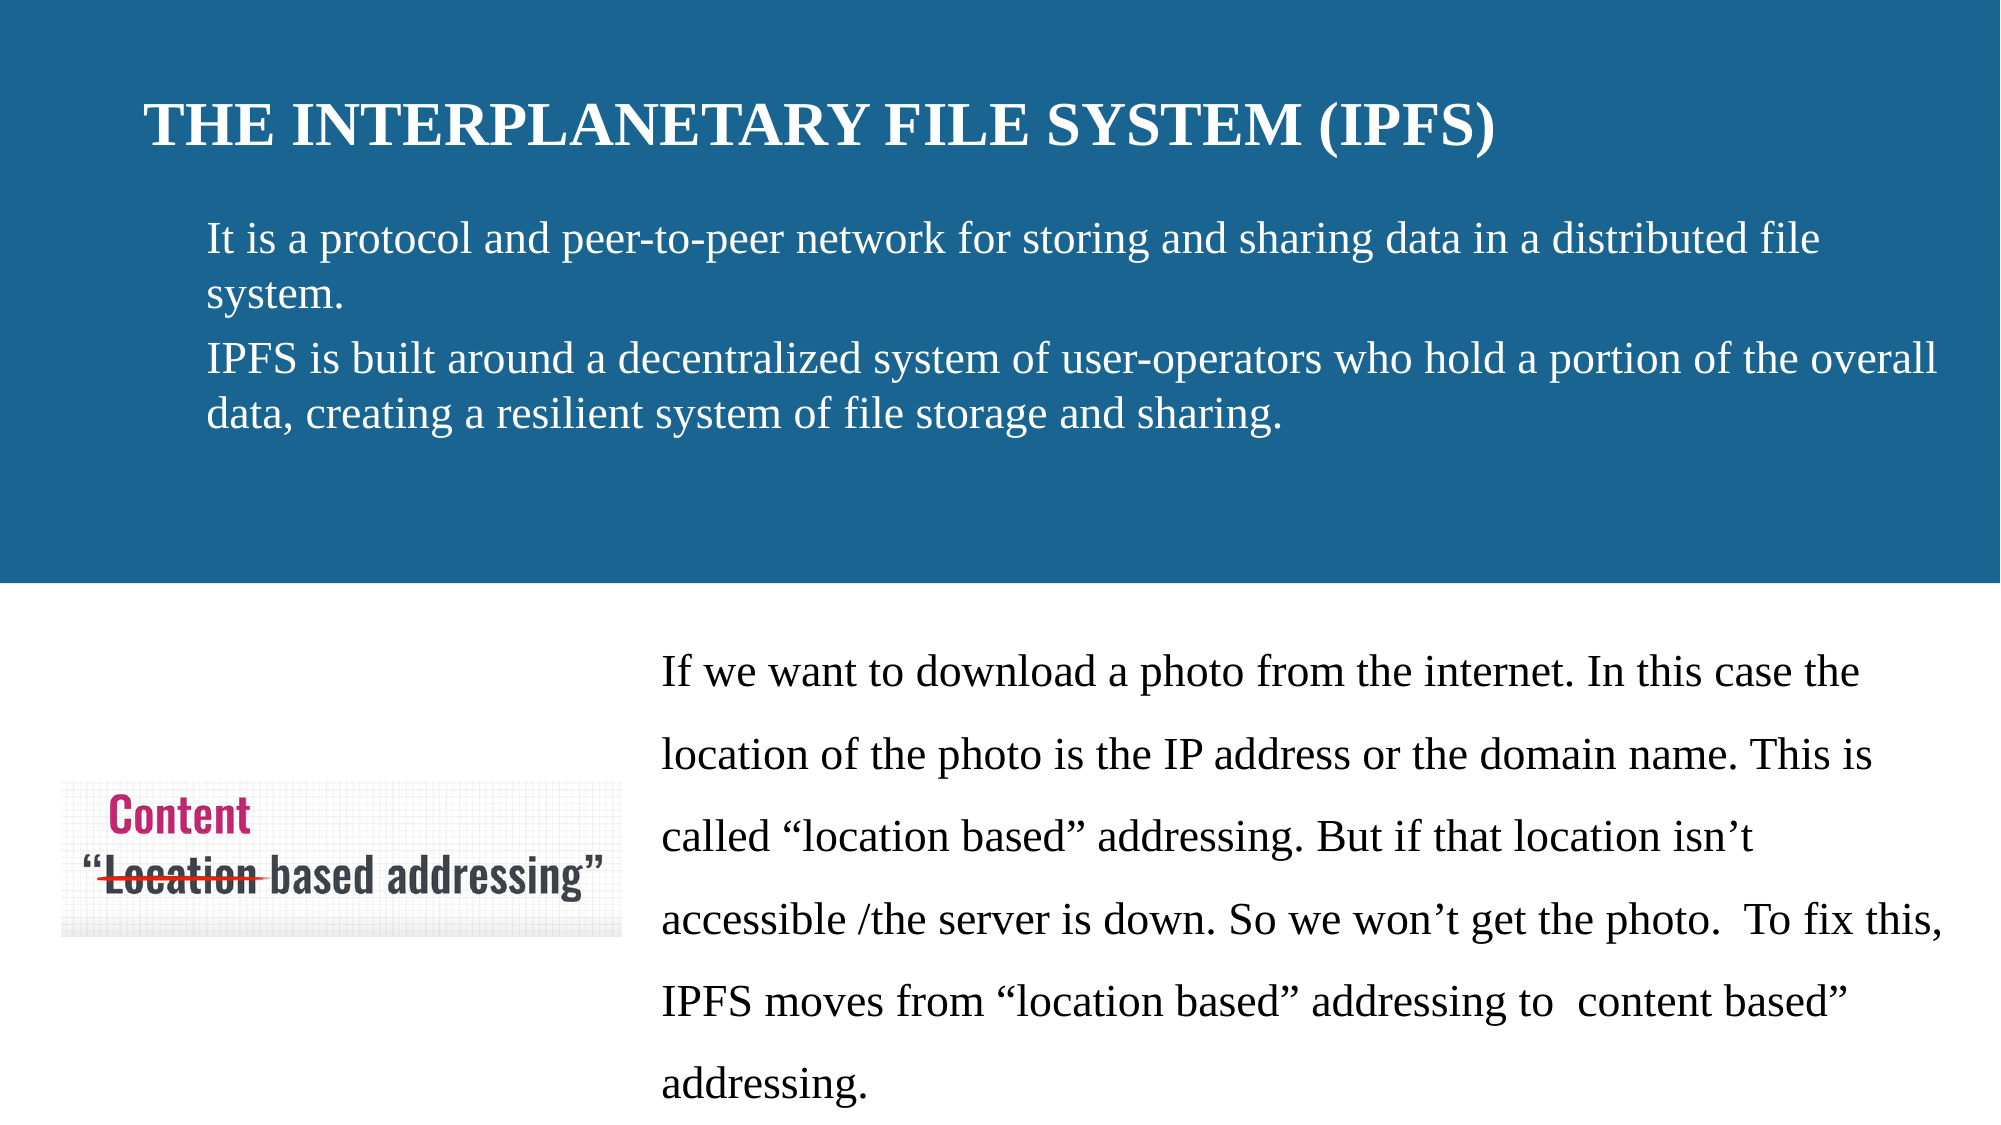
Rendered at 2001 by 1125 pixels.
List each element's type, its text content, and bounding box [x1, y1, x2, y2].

picture [61, 780, 622, 937]
text_box If we want to download a photo from the internet. In this case the location of the photo is the IP address or the domain name. This is called “location based” addressing. But if that location isn’t accessible /the server is down. So we won’t get the photo. To fix this, IPFS moves from “location based” addressing to content based” addressing. [646, 606, 1965, 1116]
text_box It is a protocol and peer-to-peer network for storing and sharing data in a distributed file system. IPFS is built around a decentralized system of user-operators who hold a portion of the overall data, creating a resilient system of file storage and sharing. [206, 251, 1965, 395]
list THE INTERPLANETARY FILE SYSTEM (IPFS) [129, 65, 1755, 185]
